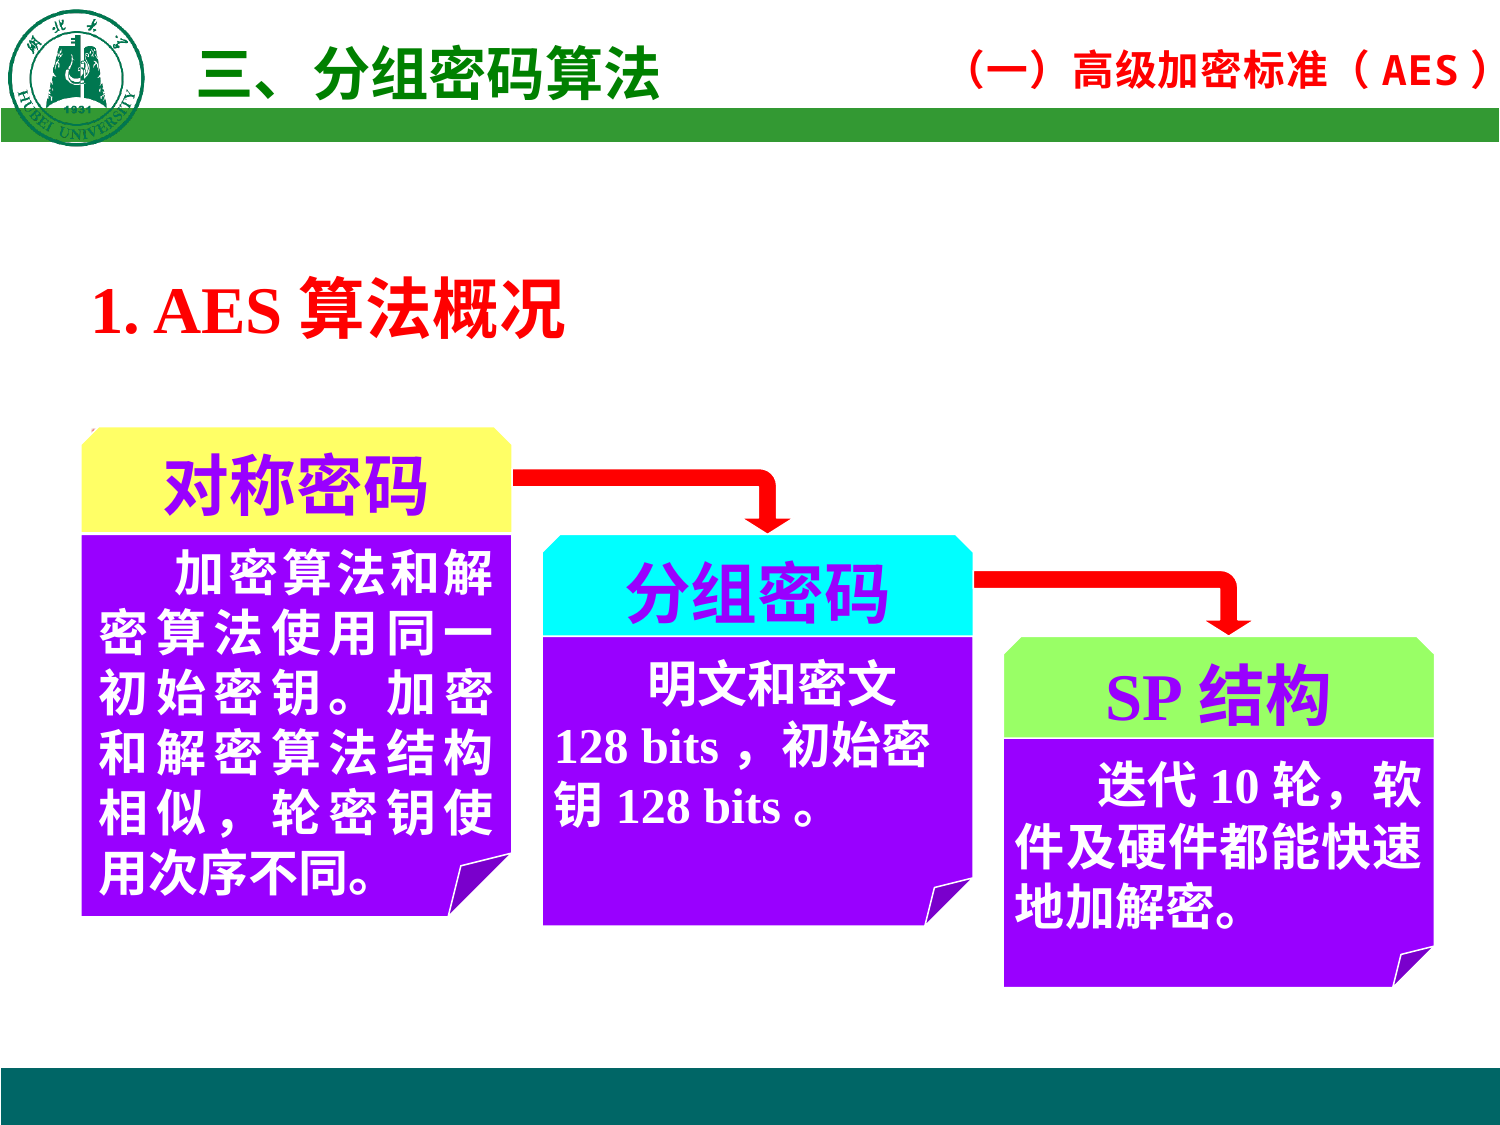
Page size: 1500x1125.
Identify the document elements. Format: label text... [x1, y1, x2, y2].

picture [0, 0, 167, 175]
text_box 对称密码 [80, 426, 513, 533]
text_box [973, 570, 1255, 637]
text_box 加密算法和解密算法使用同一初始密钥。加密和解密算法结构相似，轮密钥使用次序不同。 [80, 534, 512, 917]
text_box 明文和密文128 bits，初始密钥128 bits。 [542, 636, 974, 927]
text_box 迭代10轮，软件及硬件都能快速地加解密。 [1003, 738, 1435, 988]
picture [90, 427, 97, 434]
text_box 分组密码 [542, 534, 974, 636]
table_cell E1 [1393, 946, 1433, 986]
table_cell BA [448, 853, 510, 915]
text_box [512, 468, 794, 535]
text_box SP结构 [1003, 636, 1435, 738]
picture [0, 1067, 1500, 1125]
list 1. AES算法概况 AES-128 [74, 243, 1426, 1036]
table_cell D6 [925, 878, 971, 924]
